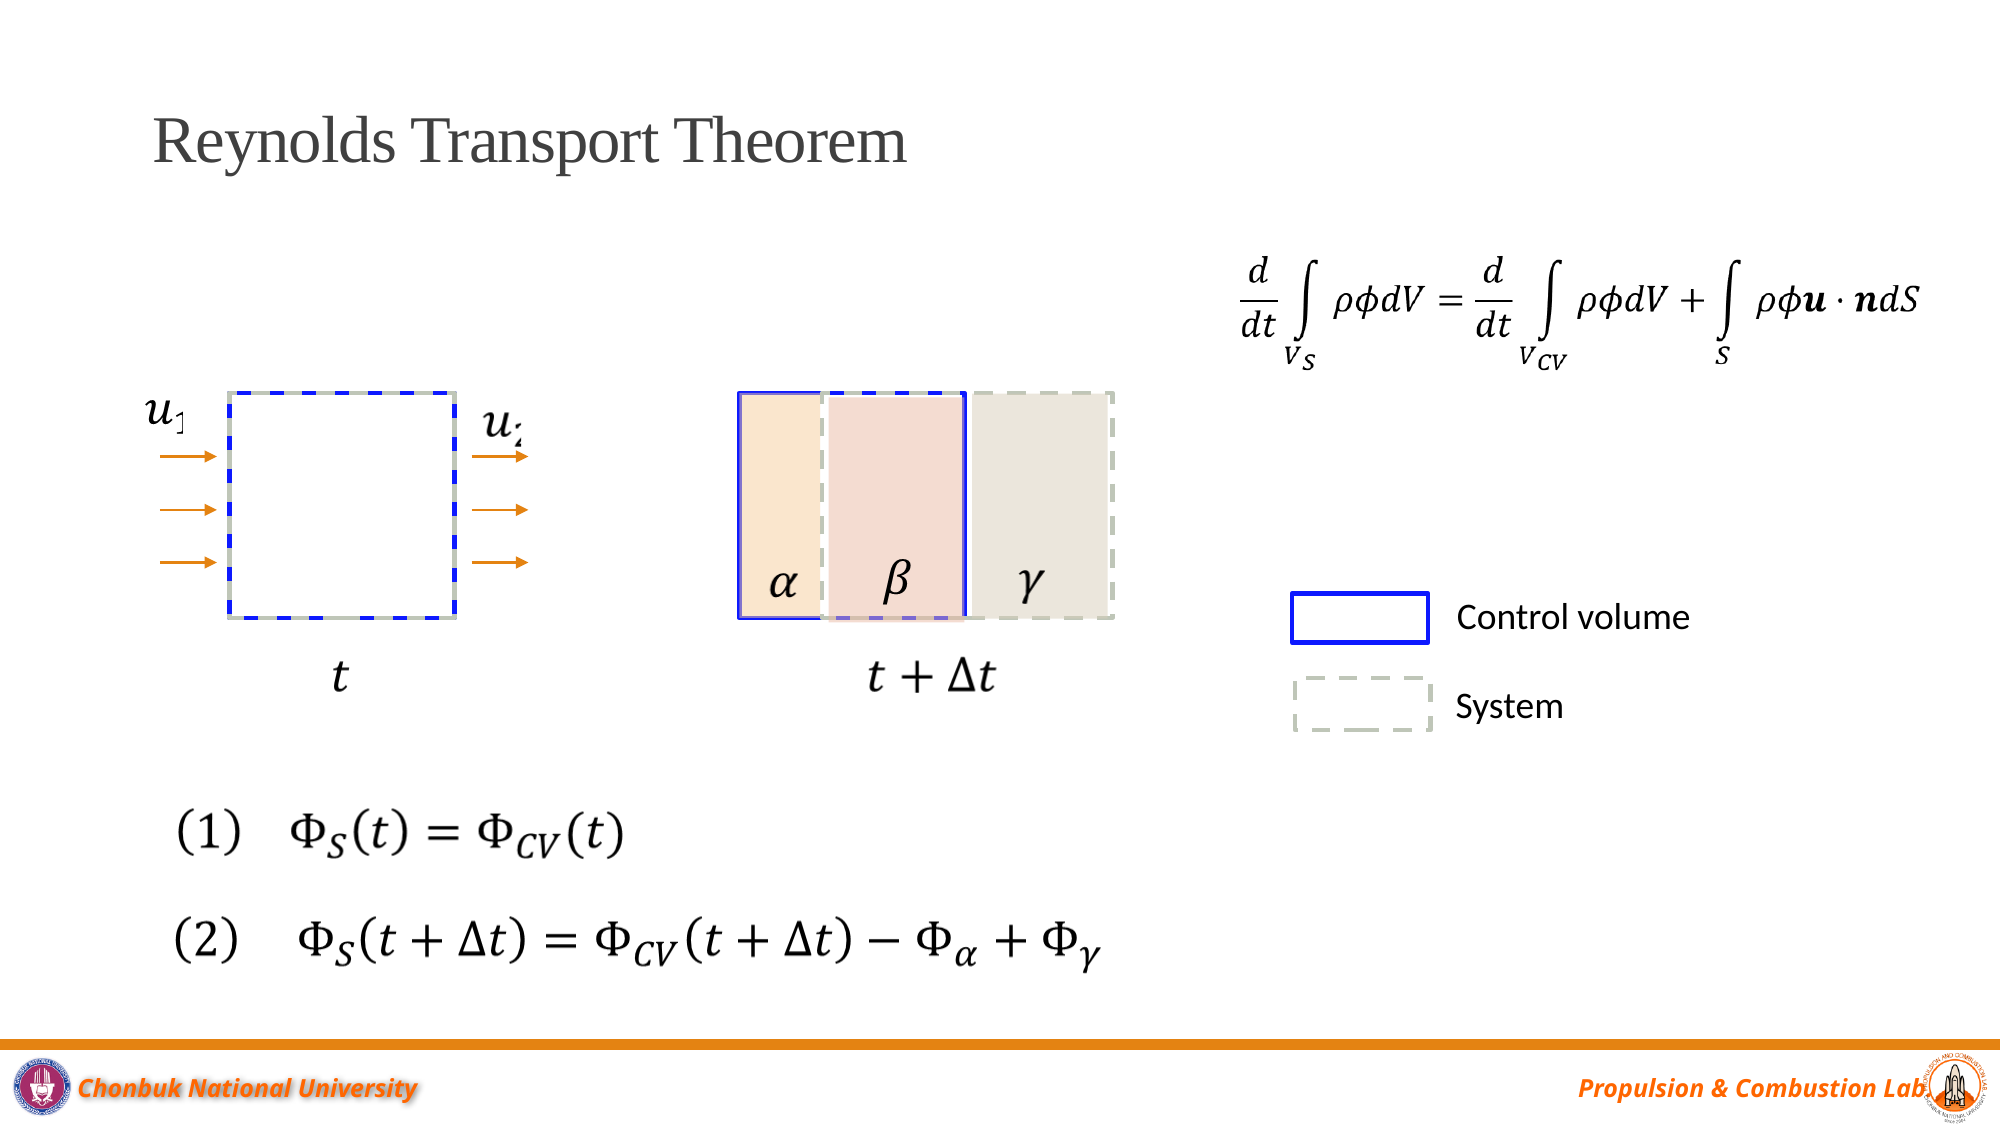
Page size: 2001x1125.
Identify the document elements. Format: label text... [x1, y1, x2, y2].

text_box [228, 392, 456, 619]
text_box Reynolds Transport Theorem [137, 59, 1863, 184]
picture [1910, 1040, 1999, 1125]
text_box System [1440, 673, 1580, 734]
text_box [738, 629, 1113, 714]
text_box [467, 381, 522, 458]
text_box [315, 636, 369, 713]
picture [9, 1054, 74, 1119]
picture [1235, 237, 1935, 372]
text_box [155, 791, 1195, 981]
text_box [1294, 677, 1432, 731]
text_box [1291, 592, 1429, 644]
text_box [738, 392, 1109, 623]
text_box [752, 538, 1059, 619]
text_box [129, 369, 183, 445]
text_box Control volume [1442, 584, 1706, 645]
